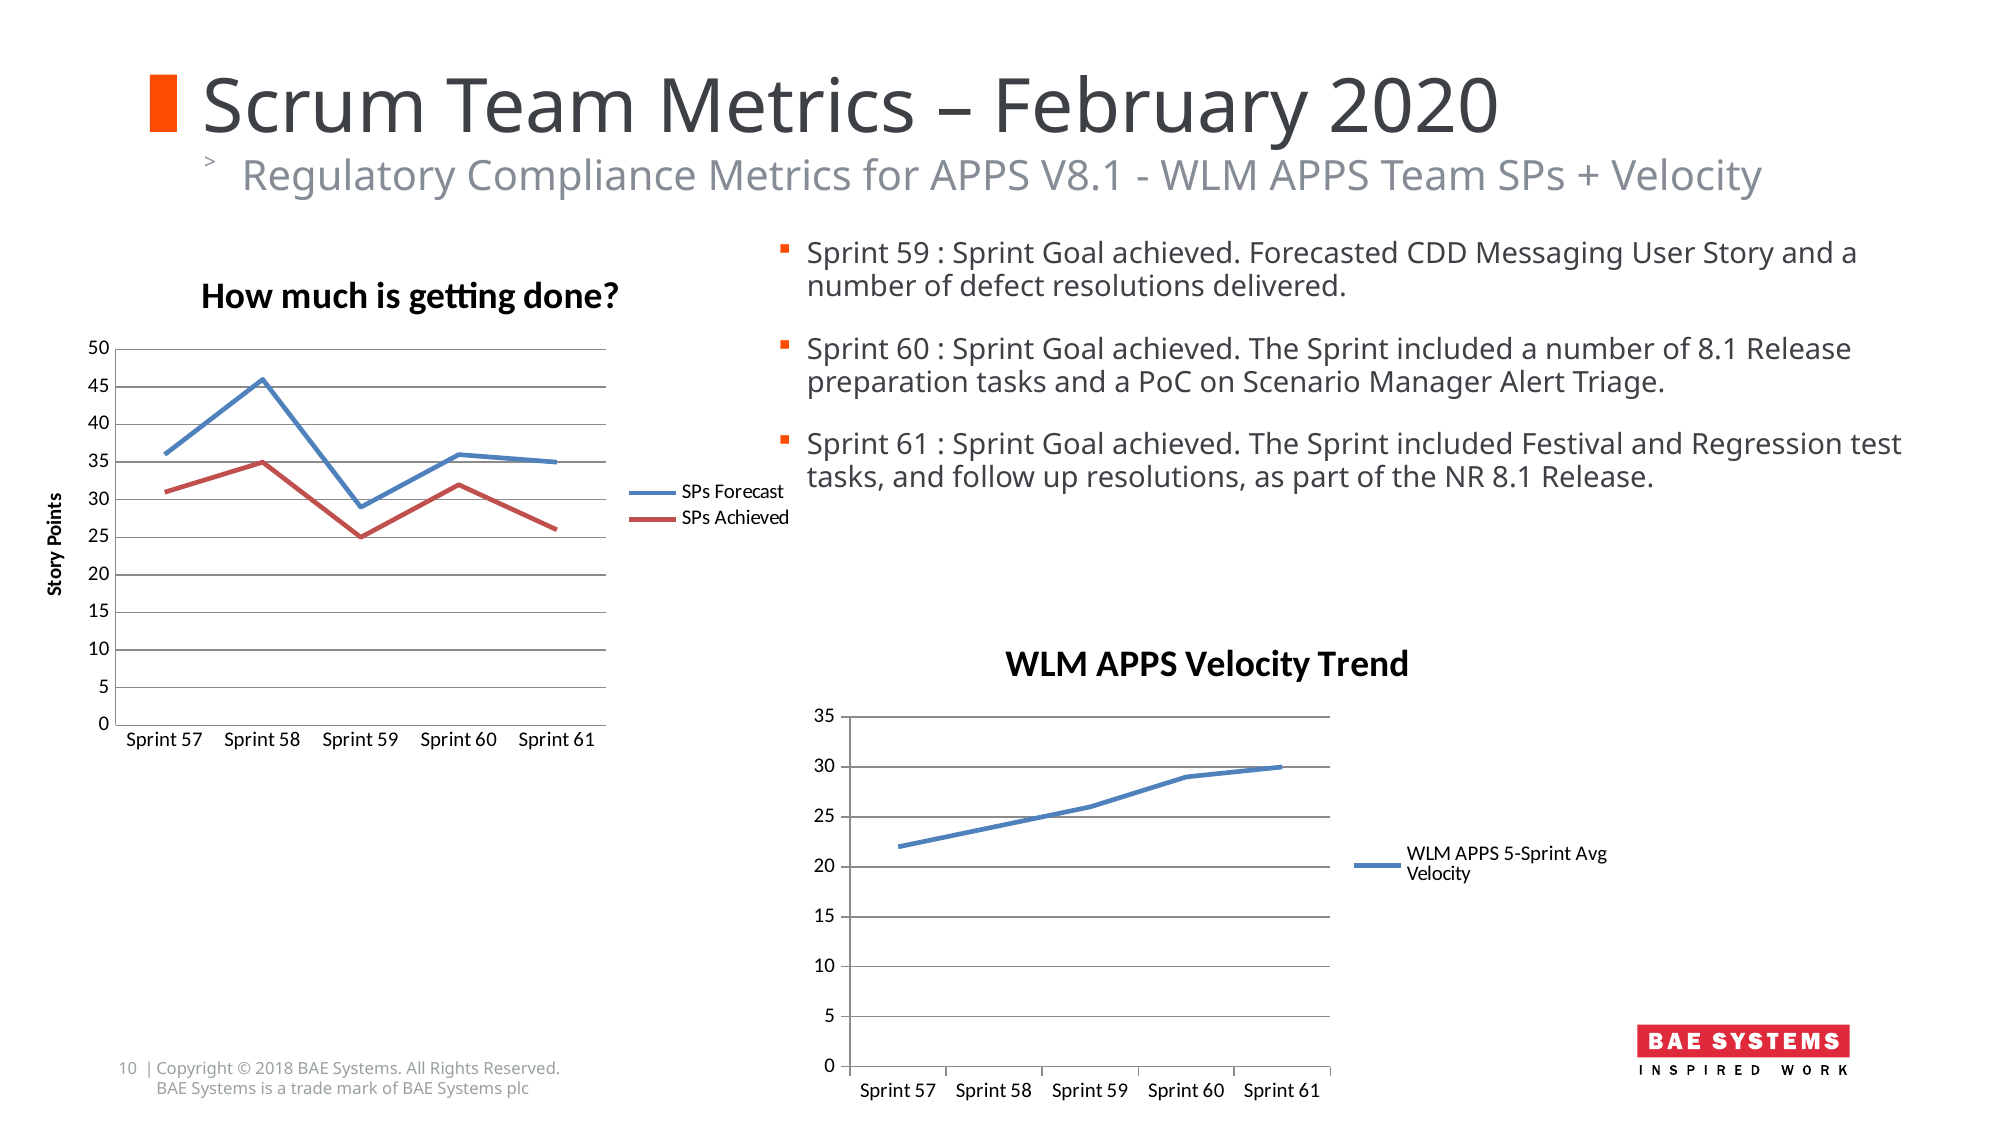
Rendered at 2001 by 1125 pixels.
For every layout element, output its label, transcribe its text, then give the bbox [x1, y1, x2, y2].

text_box Sprint 59 : Sprint Goal achieved. Forecasted CDD Messaging User Story and a number of defect resolutions delivered. Sprint 60 : Sprint Goal achieved. The Sprint included a number of 8.1 Release preparation tasks and a PoC on Scenario Manager Alert Triage. Sprint 61 : Sprint Goal achieved. The Sprint included Festival and Regression test tasks, and follow up resolutions, as part of the NR 8.1 Release. [778, 237, 1970, 589]
chart [12, 250, 1627, 1112]
list Regulatory Compliance Metrics for APPS V8.1 - WLM APPS Team SPs + Velocity [204, 156, 1970, 200]
title Scrum Team Metrics – February 2020 [202, 70, 1851, 149]
